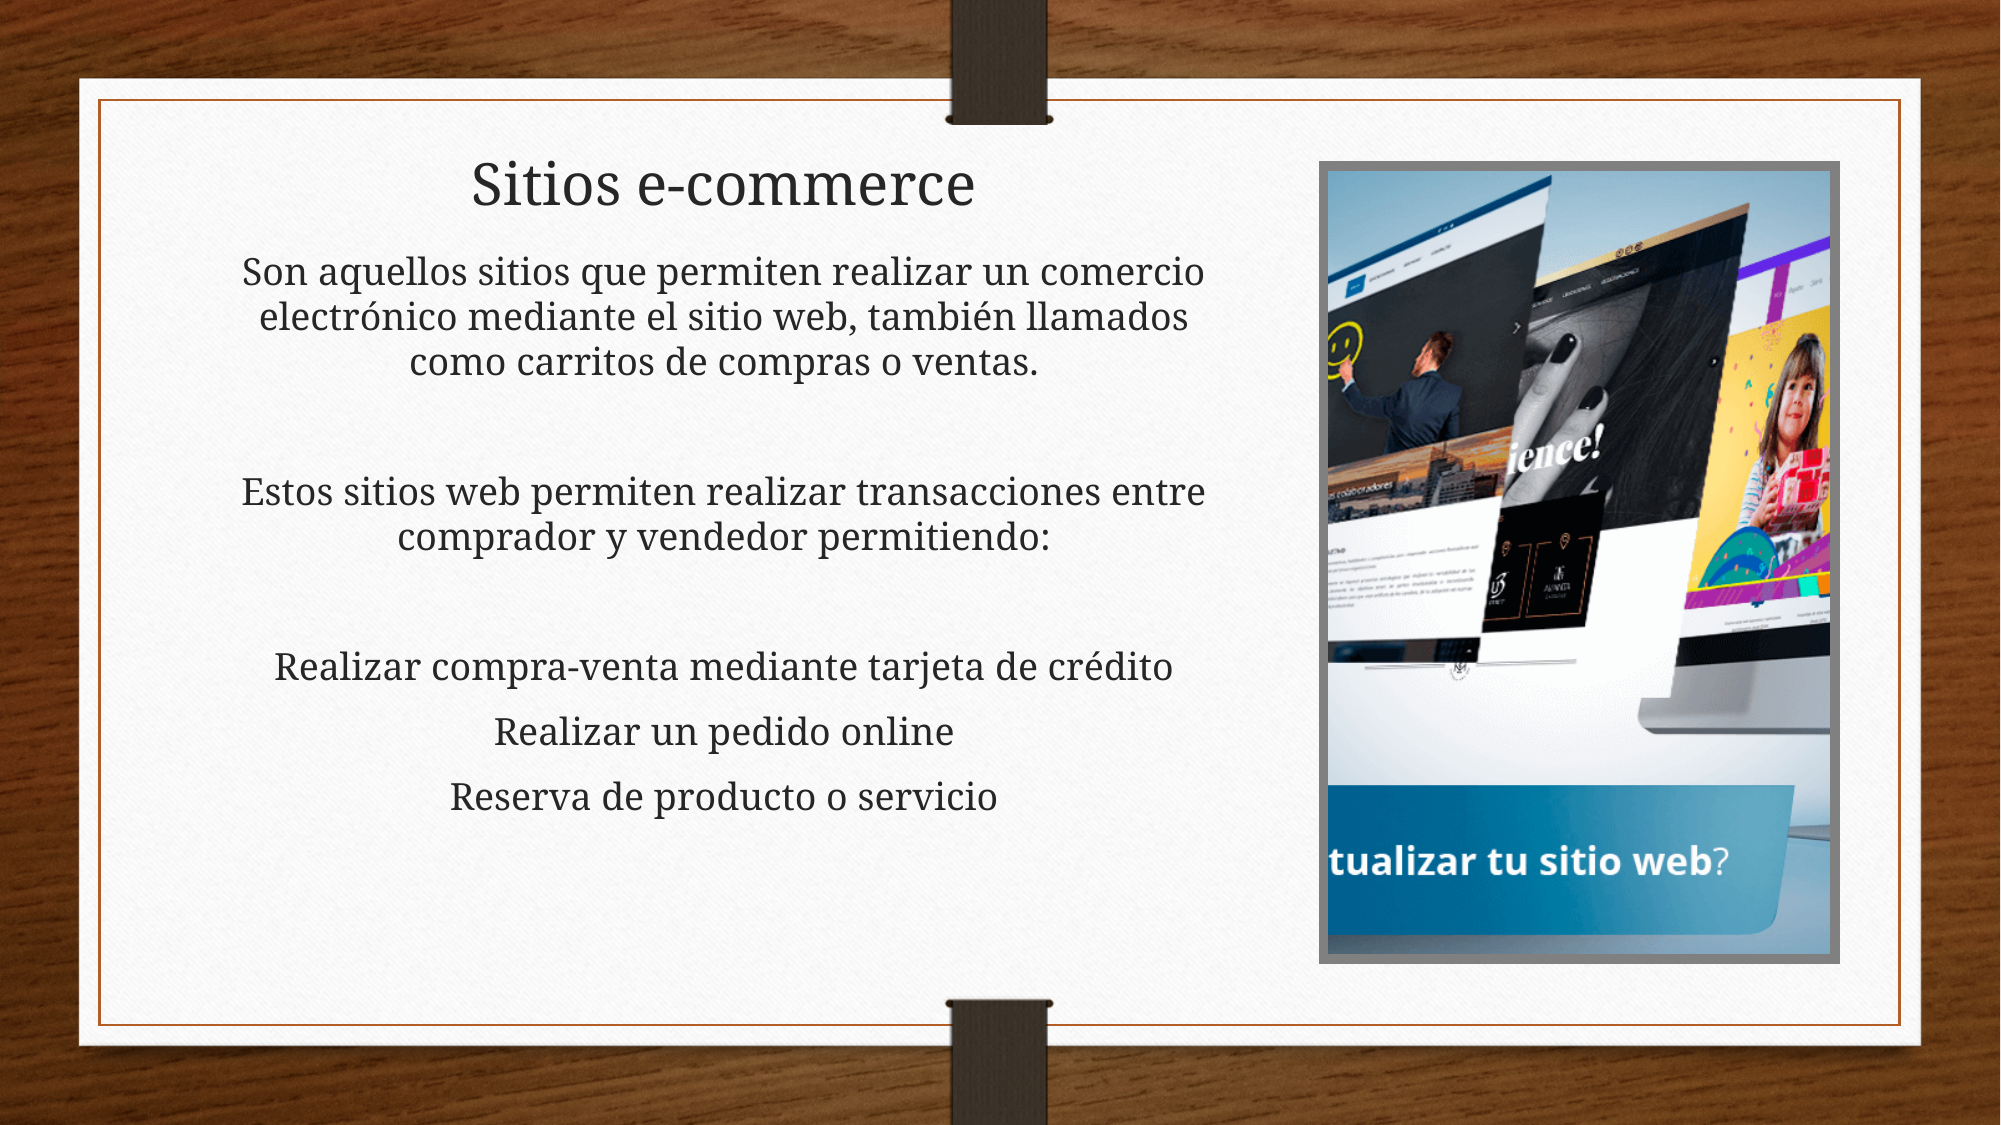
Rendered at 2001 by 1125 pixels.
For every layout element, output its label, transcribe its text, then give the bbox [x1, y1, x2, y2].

picture [0, 0, 948, 1125]
list Son aquellos sitios que permiten realizar un comercio electrónico mediante el sitio web, también llamados como carritos de compras o ventas. Estos sitios web permiten realizar transacciones entre comprador y vendedor permitiendo: Realizar compra-venta mediante tarjeta de crédito Realizar un pedido online Reserva de producto o servicio [212, 240, 1237, 834]
picture [101, 0, 2001, 1125]
title Sitios e-commerce [212, 118, 1237, 240]
